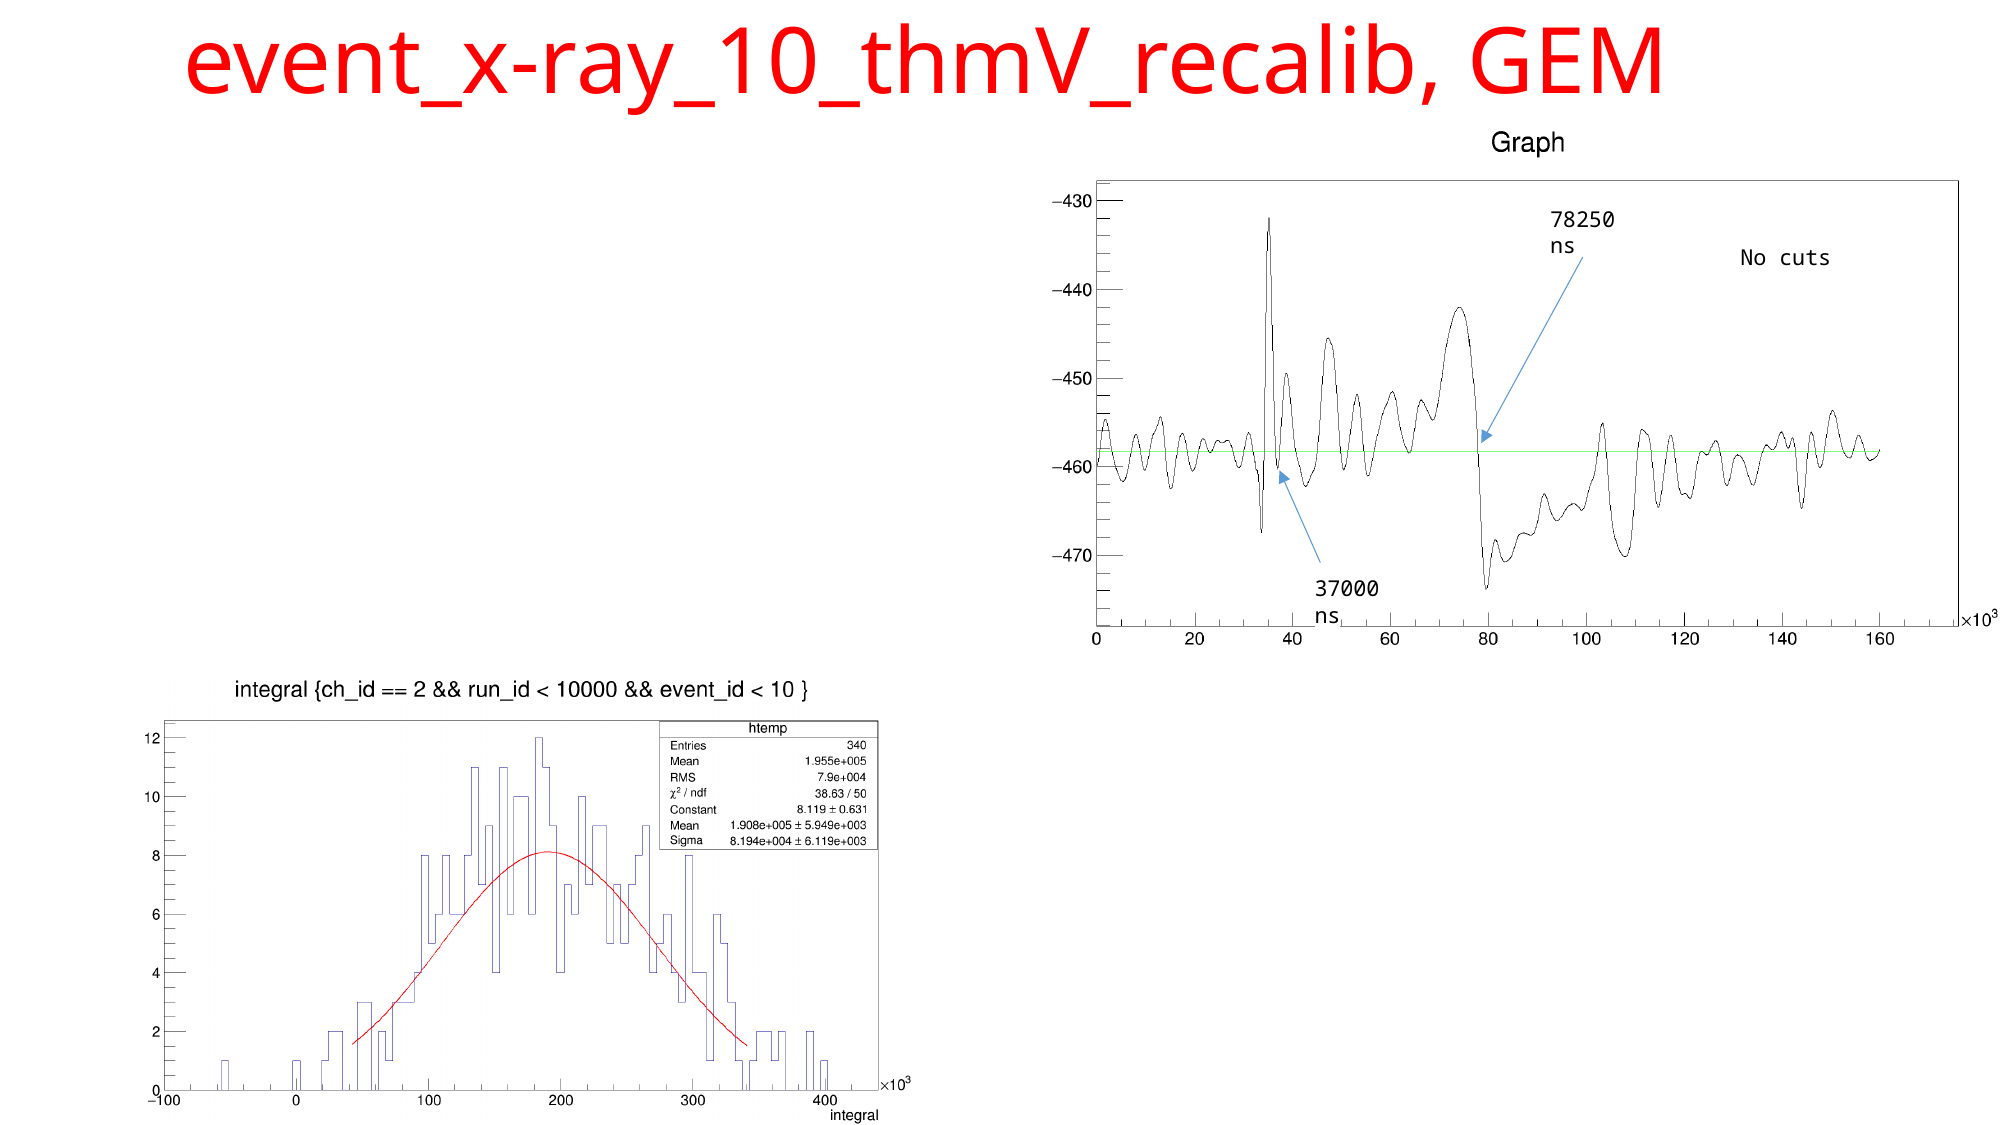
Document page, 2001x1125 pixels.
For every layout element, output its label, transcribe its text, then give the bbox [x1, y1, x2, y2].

picture [1048, 128, 2000, 650]
title event_x-ray_10_thmV_recalib, GEM [0, 0, 1853, 129]
picture [142, 676, 912, 1125]
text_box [1481, 257, 1583, 444]
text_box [1279, 470, 1321, 563]
